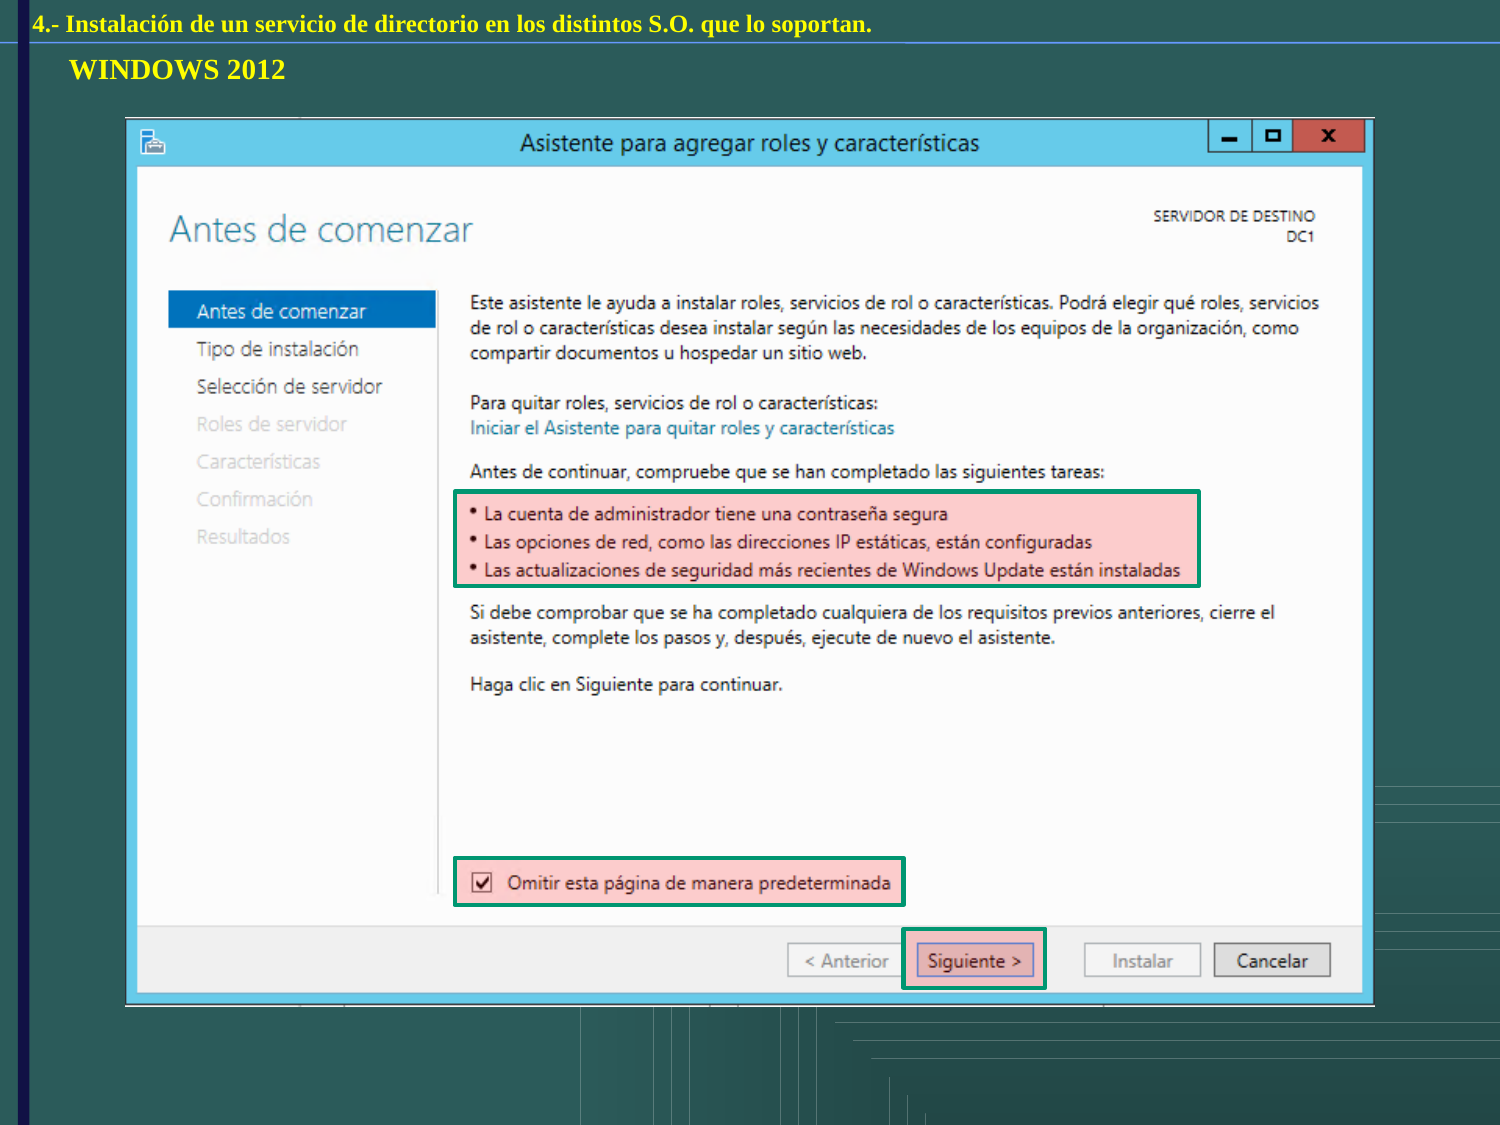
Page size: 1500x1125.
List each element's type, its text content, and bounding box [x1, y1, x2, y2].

picture [124, 117, 1376, 1008]
text_box 4.- Instalación de un servicio de directorio en los distintos S.O. que lo soportan. [17, 0, 1329, 45]
text_box WINDOWS 2012 [53, 42, 301, 93]
